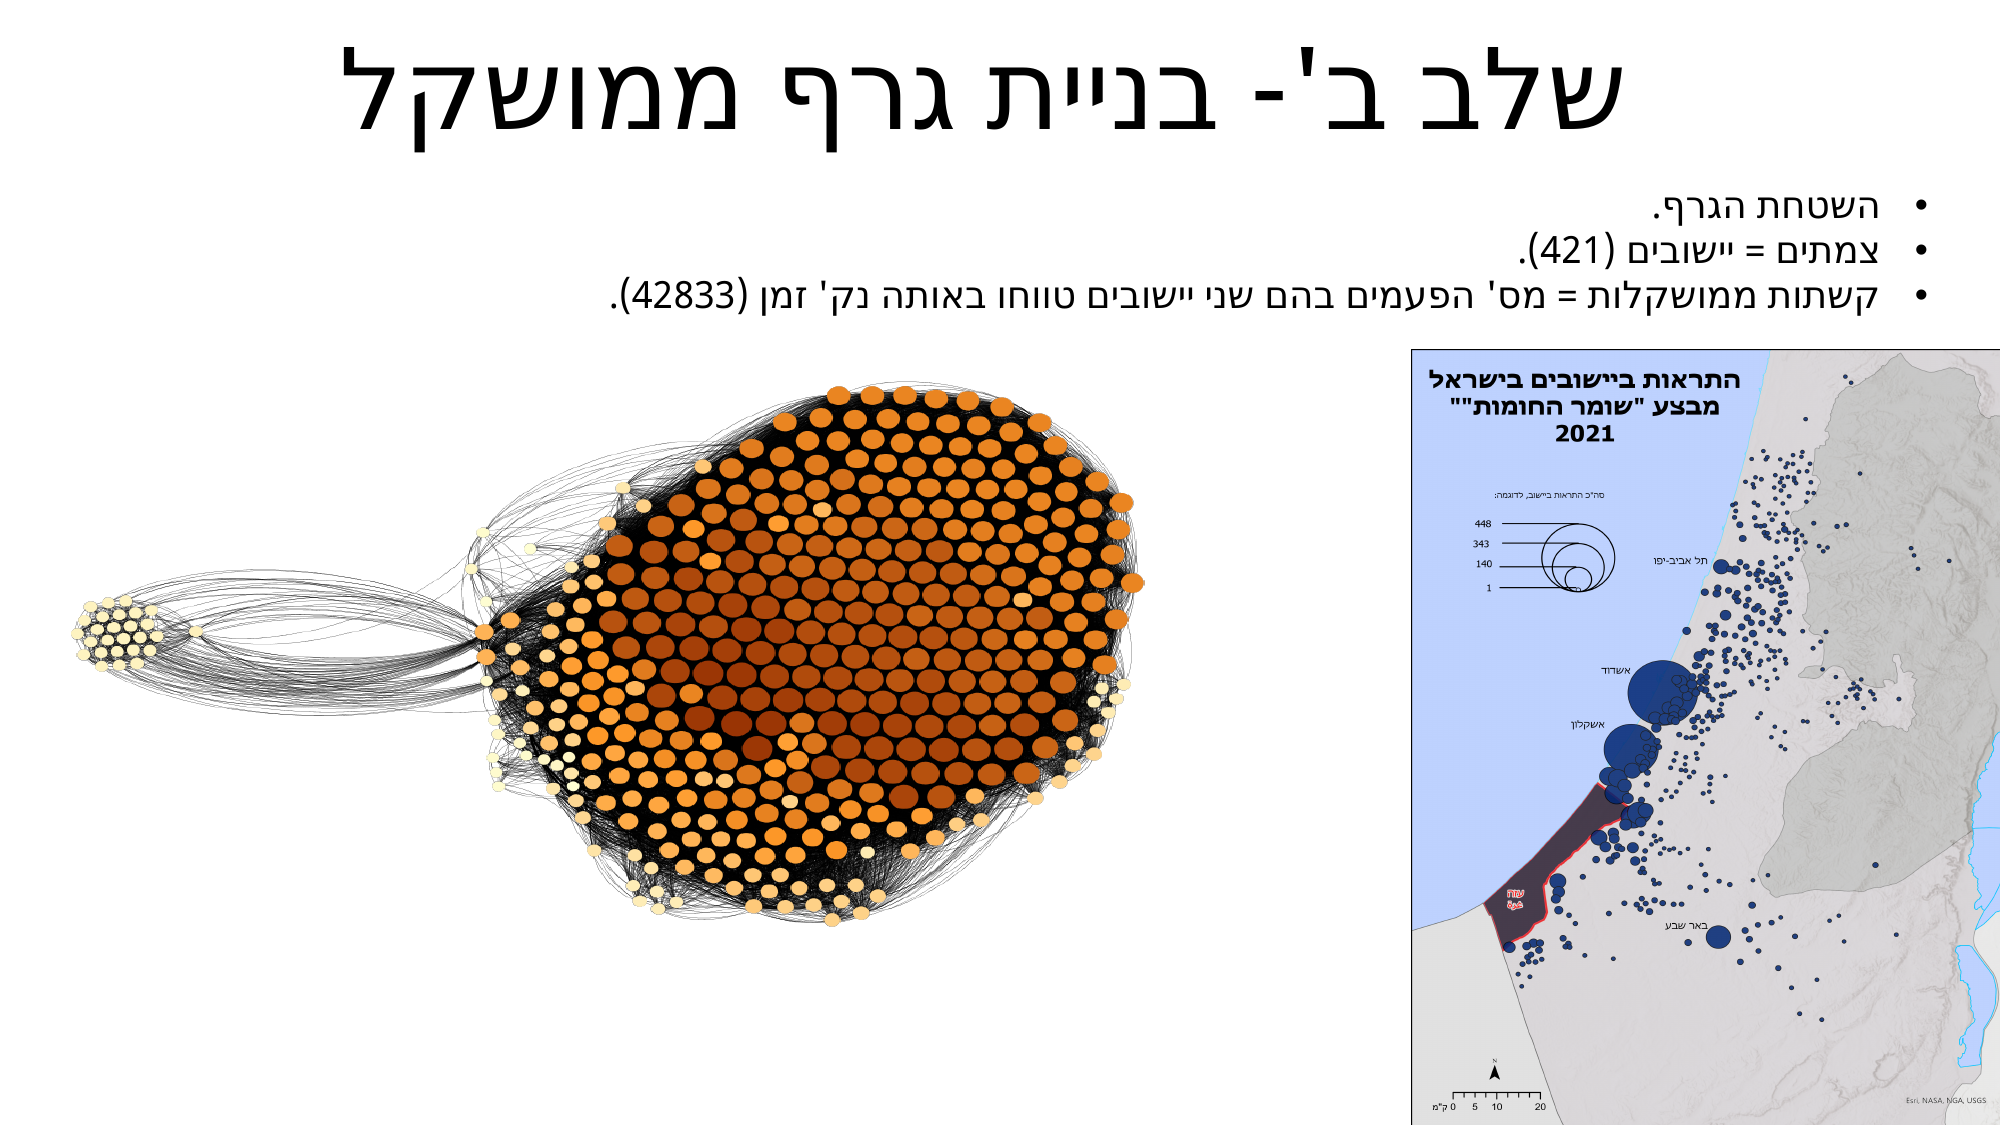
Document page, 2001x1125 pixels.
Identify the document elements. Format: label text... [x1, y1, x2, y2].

picture [28, 176, 1194, 1125]
text_box שלב ב'- בניית גרף ממושקל [324, 9, 1644, 160]
text_box השטחת הגרף. צמתים = יישובים (421). קשתות ממושקלות = מס' הפעמים בהם שני יישובים טווחו באותה נק' זמן (42833). [584, 174, 1943, 324]
picture [1411, 349, 2000, 1125]
